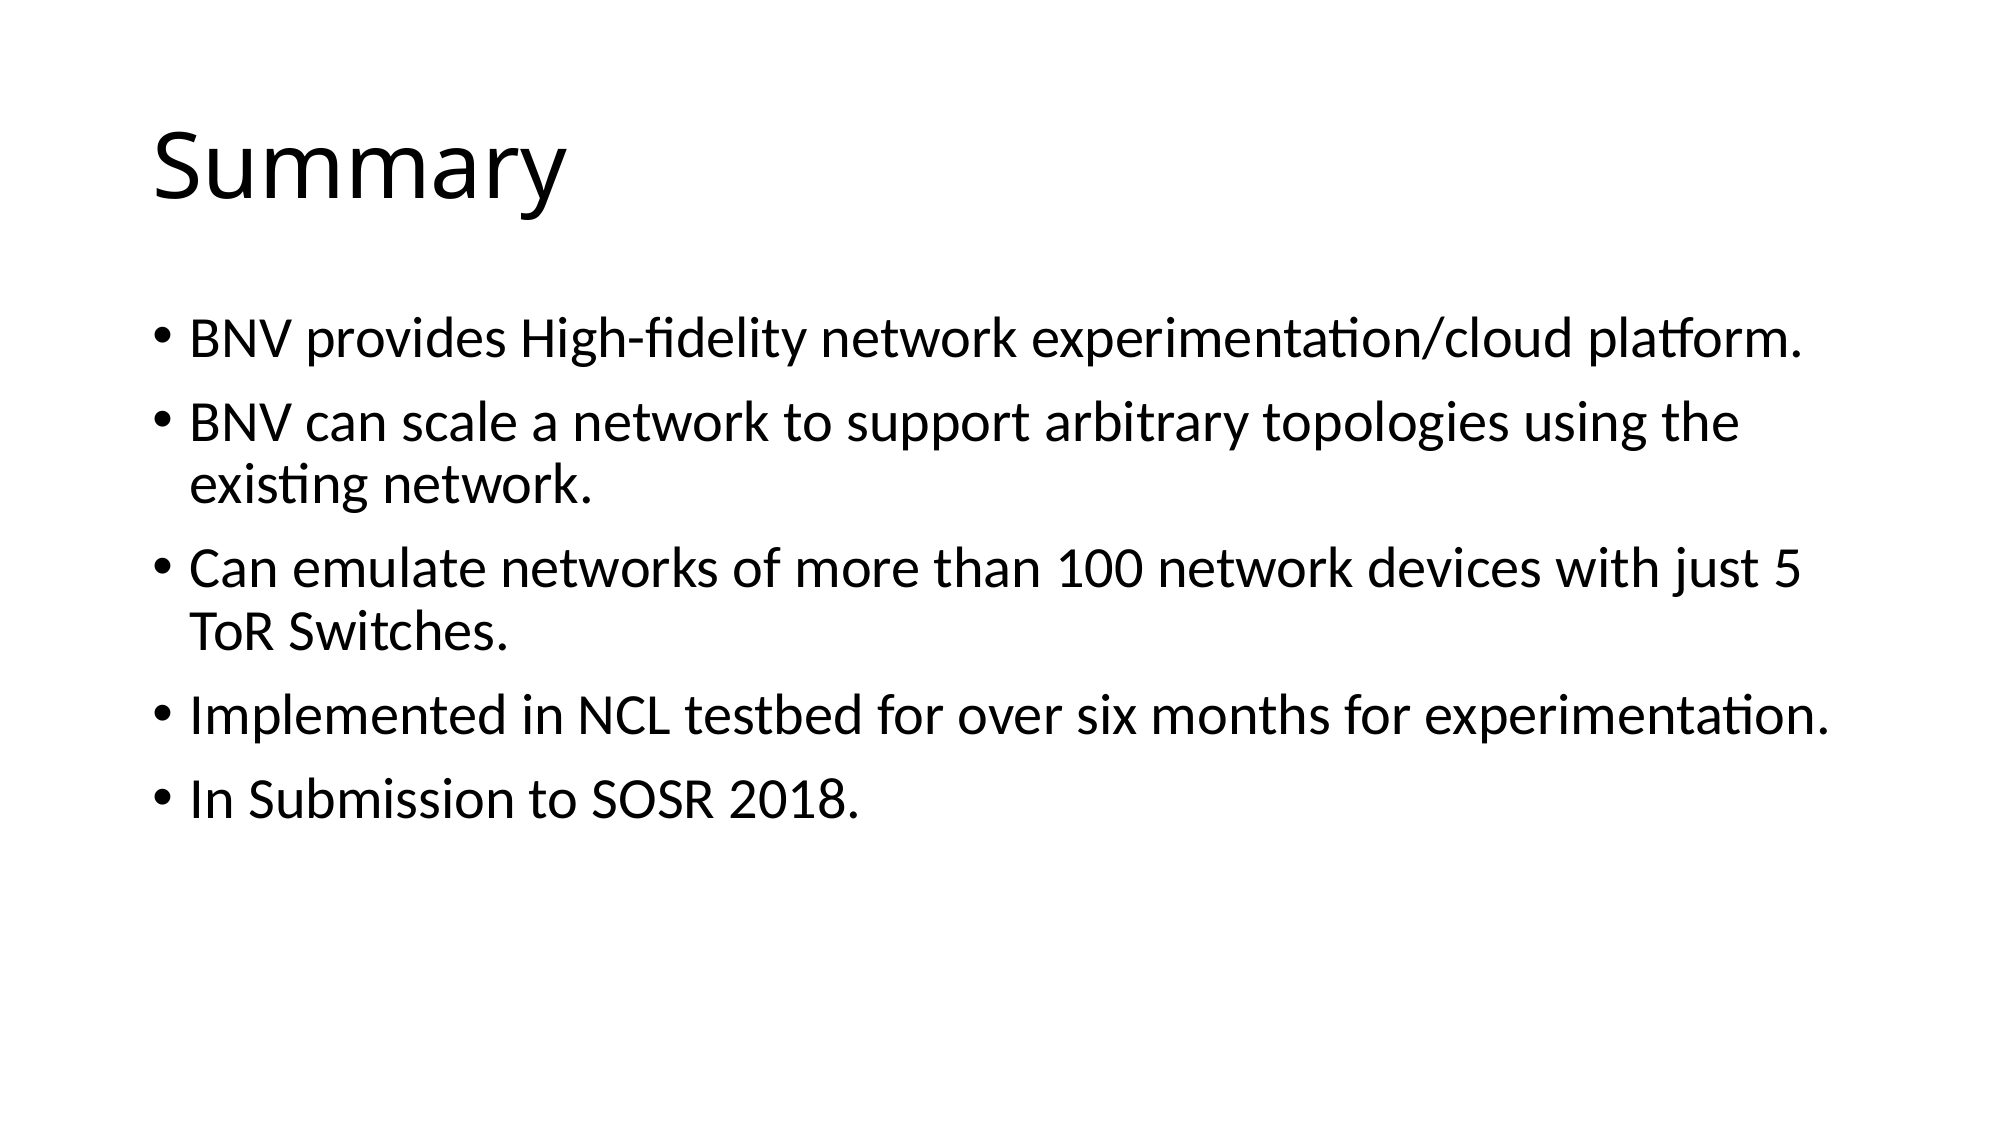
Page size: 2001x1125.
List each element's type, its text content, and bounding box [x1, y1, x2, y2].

title Summary [137, 59, 1863, 278]
list BNV provides High-fidelity network experimentation/cloud platform. BNV can scale a network to support arbitrary topologies using the existing network. Can emulate networks of more than 100 network devices with just 5 ToR Switches. Implemented in NCL testbed for over six months for experimentation. In Submission to SOSR 2018. [137, 299, 1863, 1014]
